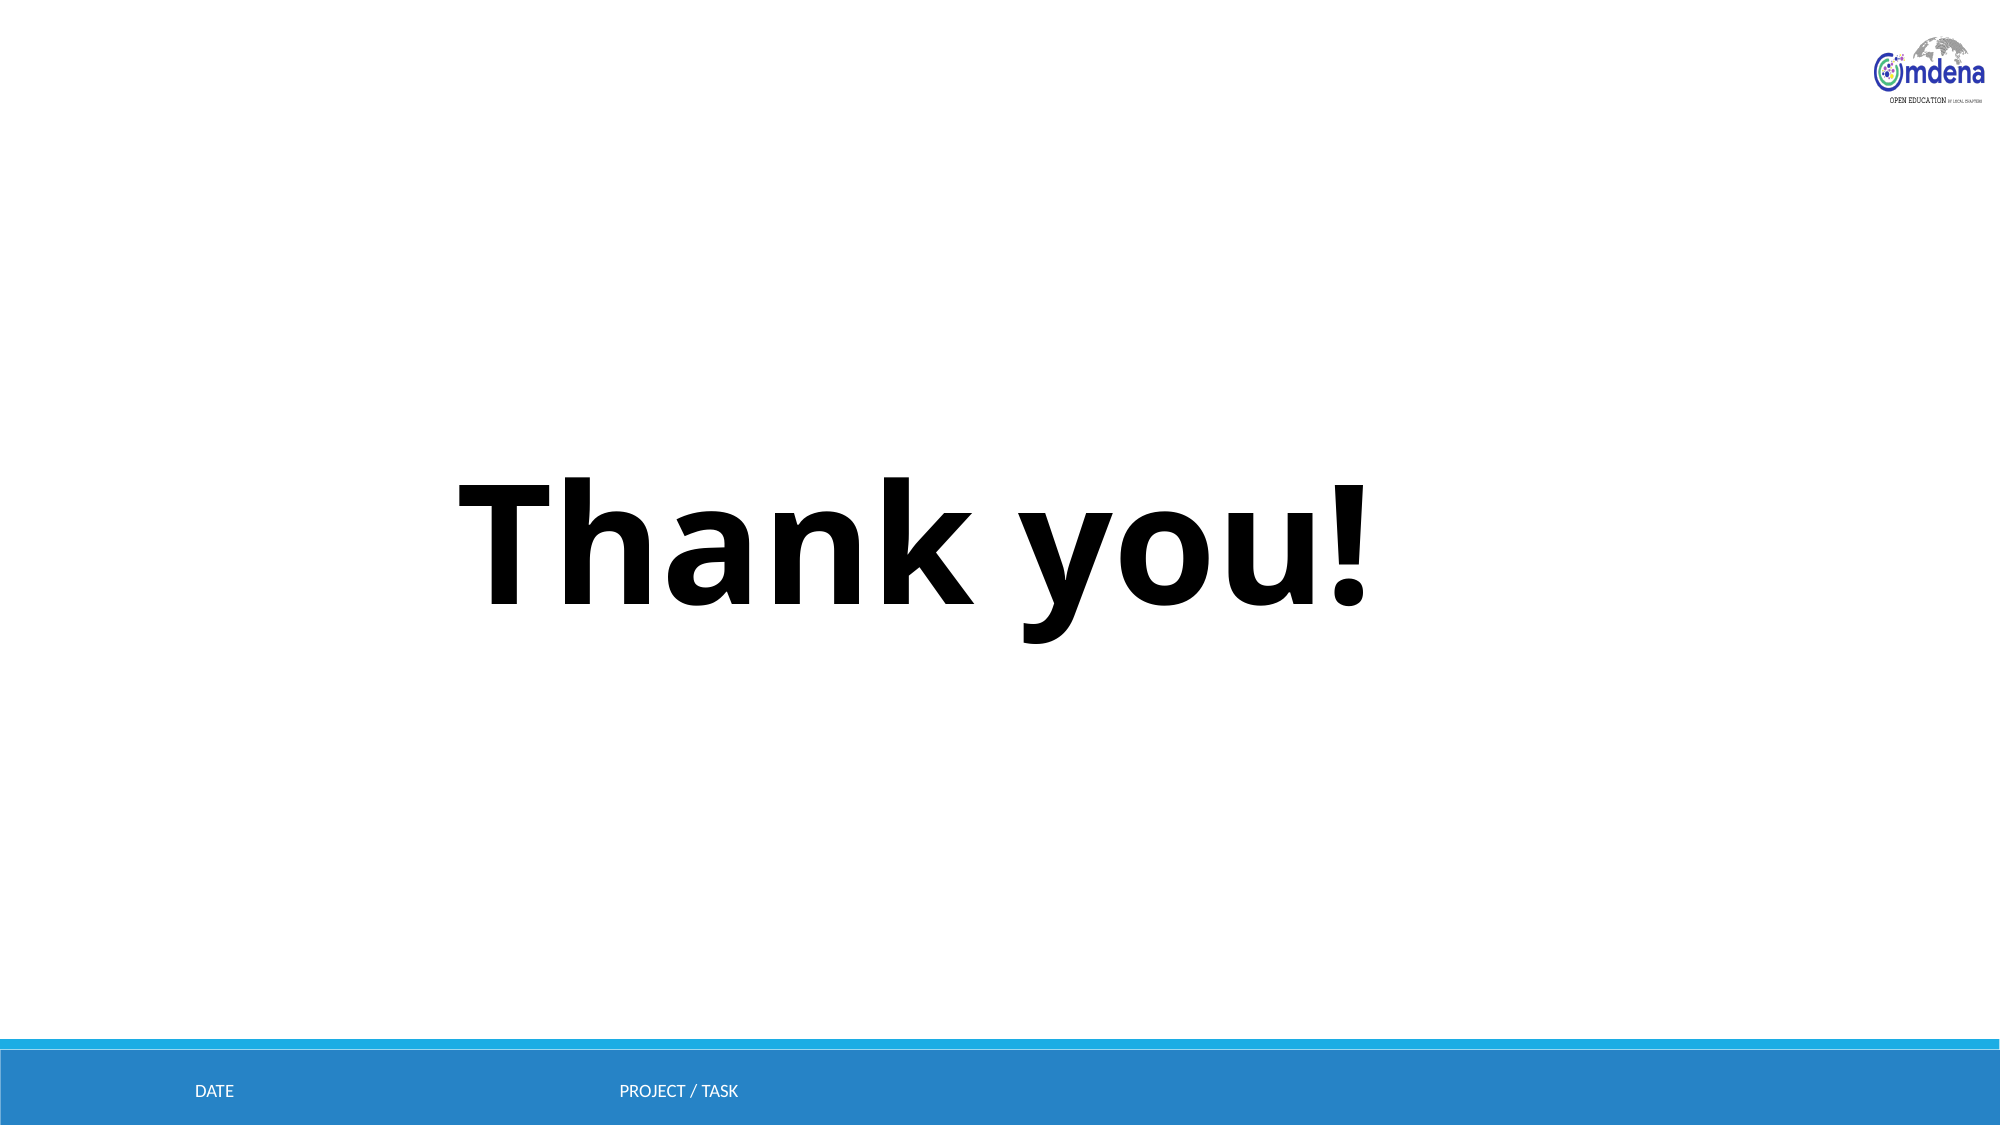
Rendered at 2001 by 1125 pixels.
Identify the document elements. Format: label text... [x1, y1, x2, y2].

footer PROJECT / TASK [604, 1059, 1396, 1120]
picture [1860, 0, 1998, 165]
text_box Thank you! [441, 423, 1684, 654]
slide_number DATE [180, 1059, 586, 1120]
